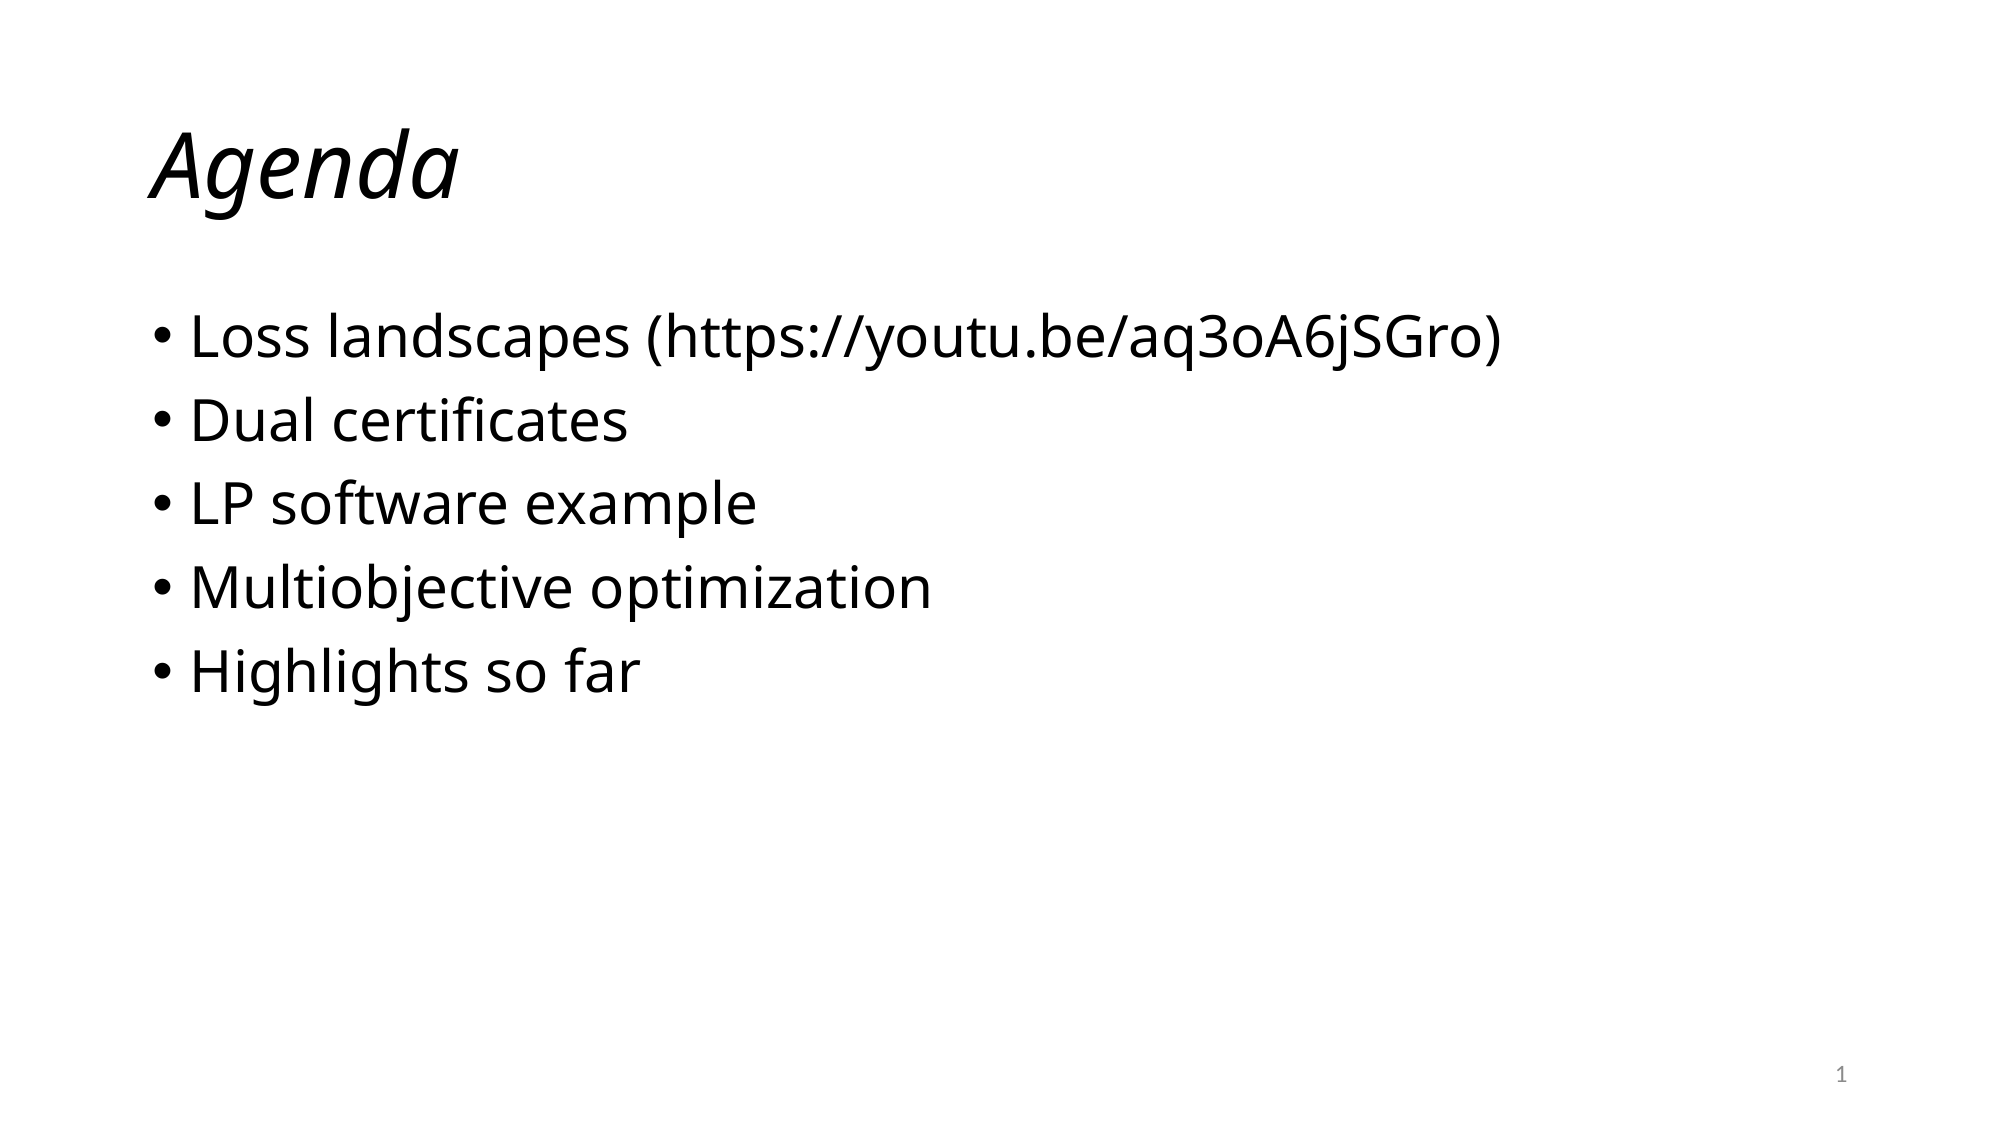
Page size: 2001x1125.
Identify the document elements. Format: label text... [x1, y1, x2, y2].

slide_number 1 [1412, 1042, 1863, 1103]
title Agenda [137, 59, 1863, 278]
list Loss landscapes (https://youtu.be/aq3oA6jSGro) Dual certificates LP software example Multiobjective optimization Highlights so far [137, 299, 1863, 1014]
